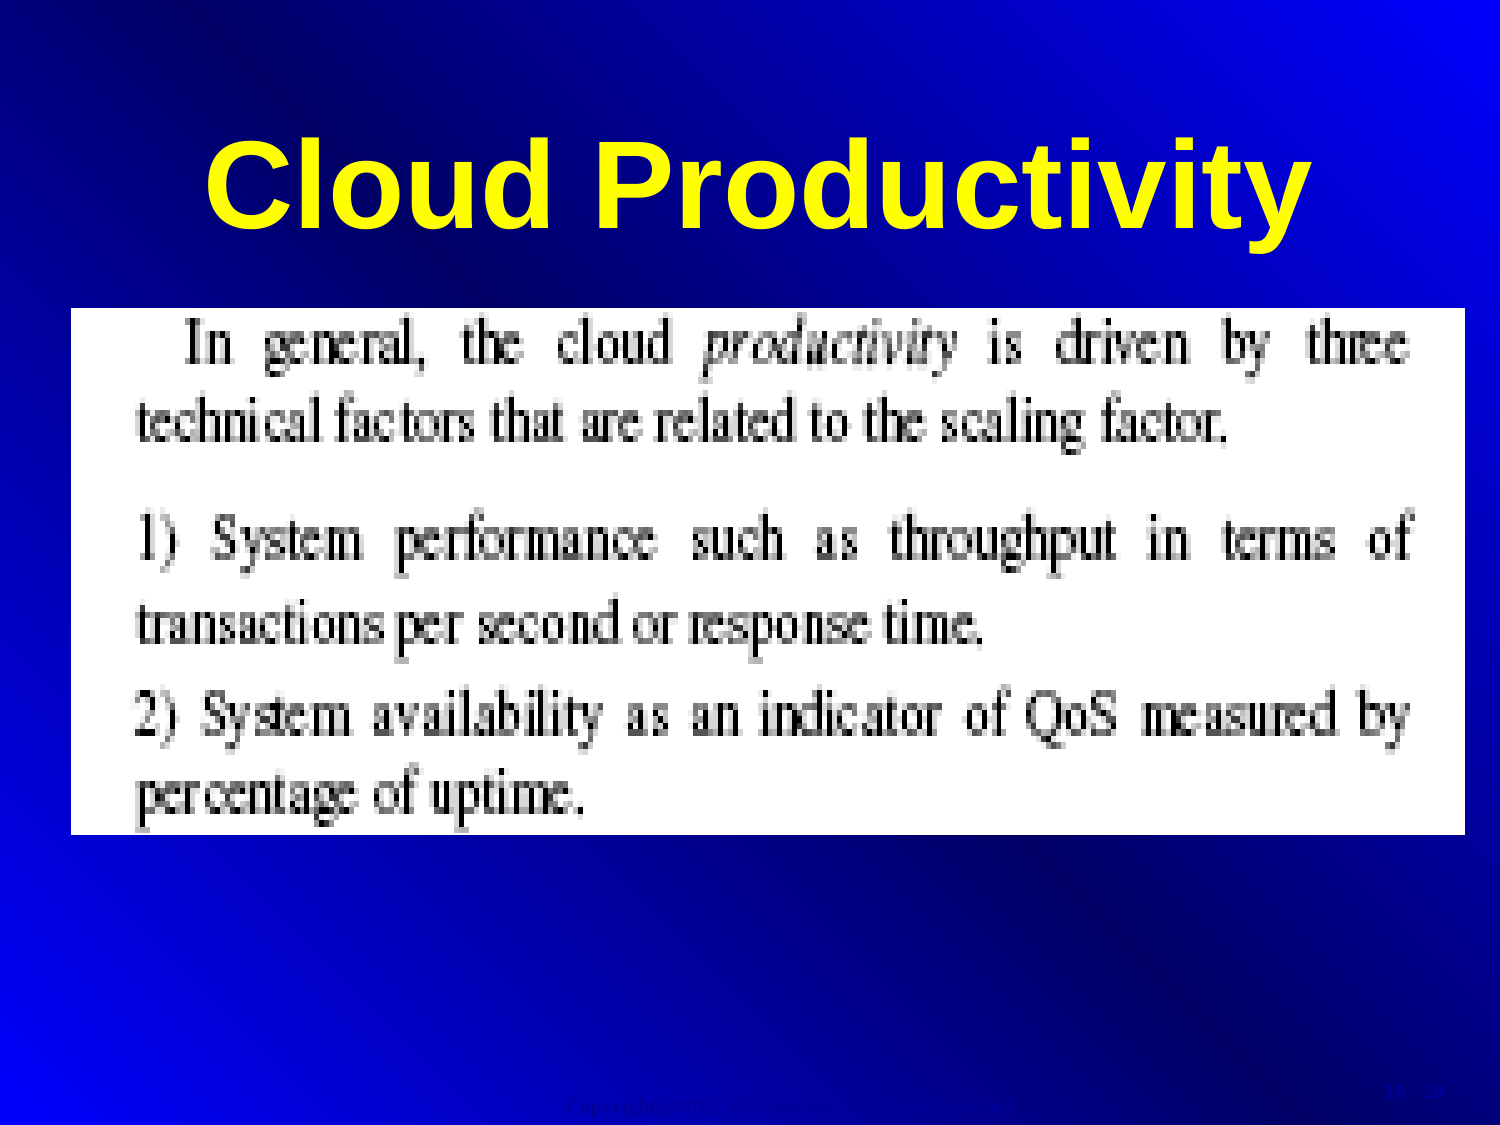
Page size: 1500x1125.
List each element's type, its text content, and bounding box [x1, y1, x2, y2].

text_box Cloud Productivity [106, 95, 1412, 261]
picture [70, 308, 1466, 835]
